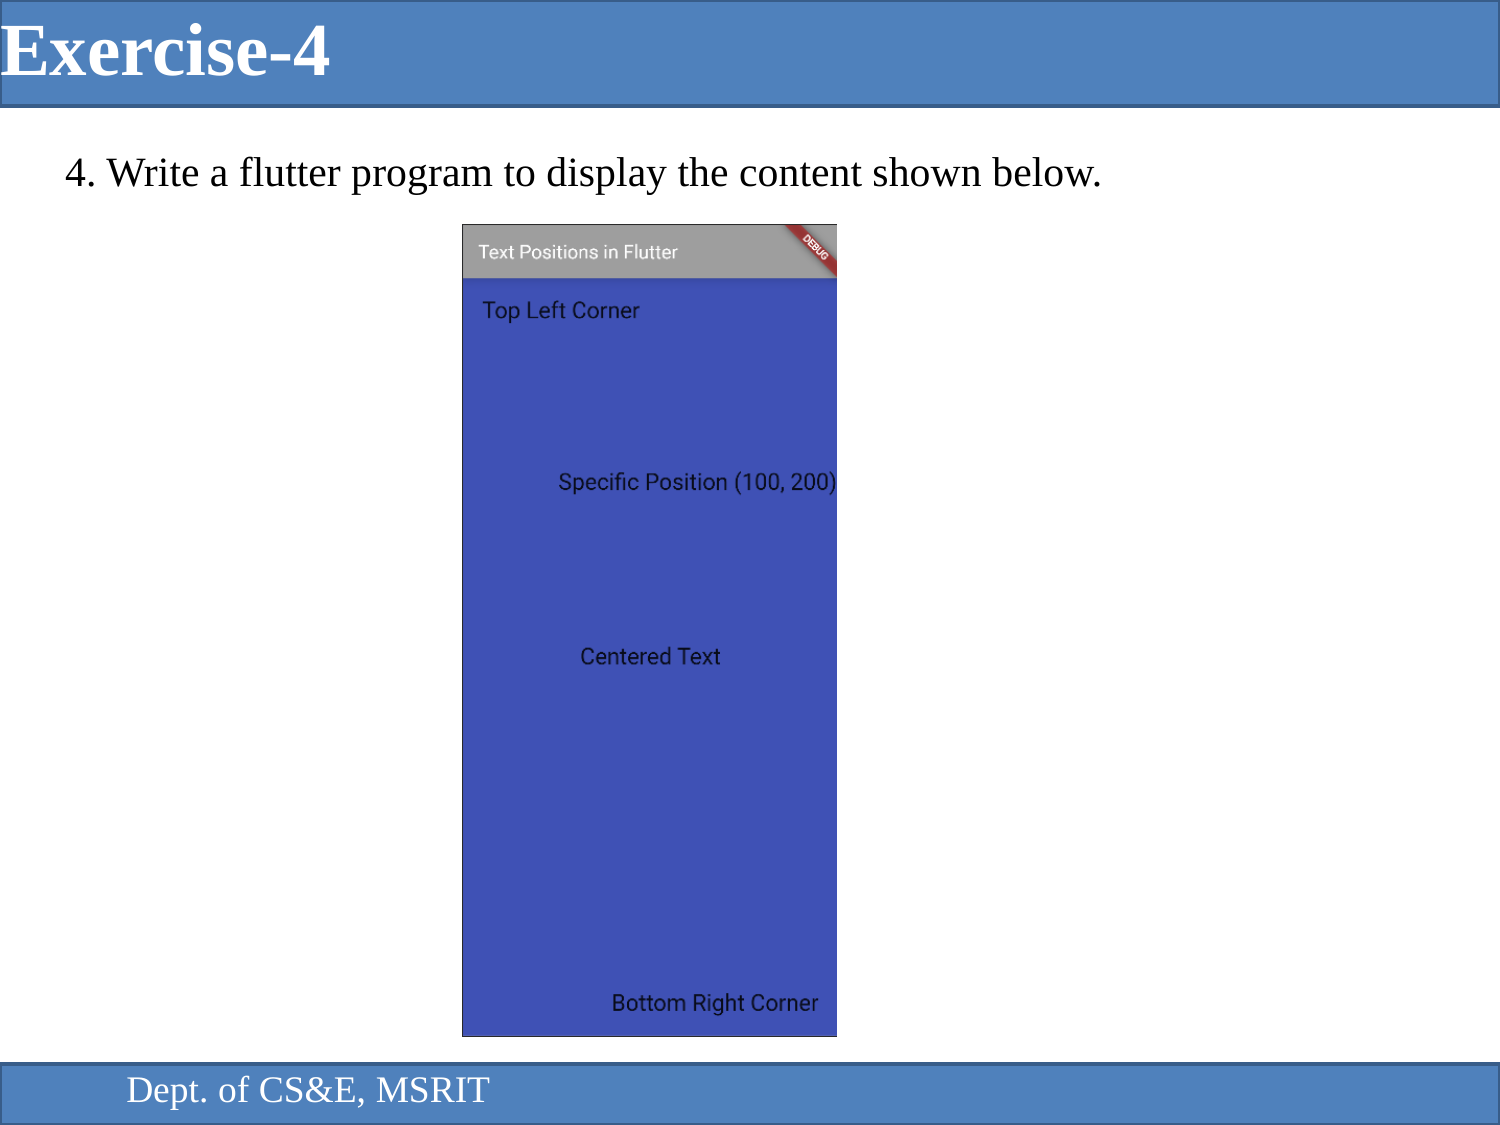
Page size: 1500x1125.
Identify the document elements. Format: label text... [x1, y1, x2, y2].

text_box Dept. of CS&E, MSRIT [0, 1064, 1500, 1125]
picture [462, 224, 837, 1037]
text_box Exercise-4 [0, 0, 1500, 106]
text_box 4. Write a flutter program to display the content shown below. [50, 137, 1391, 1050]
